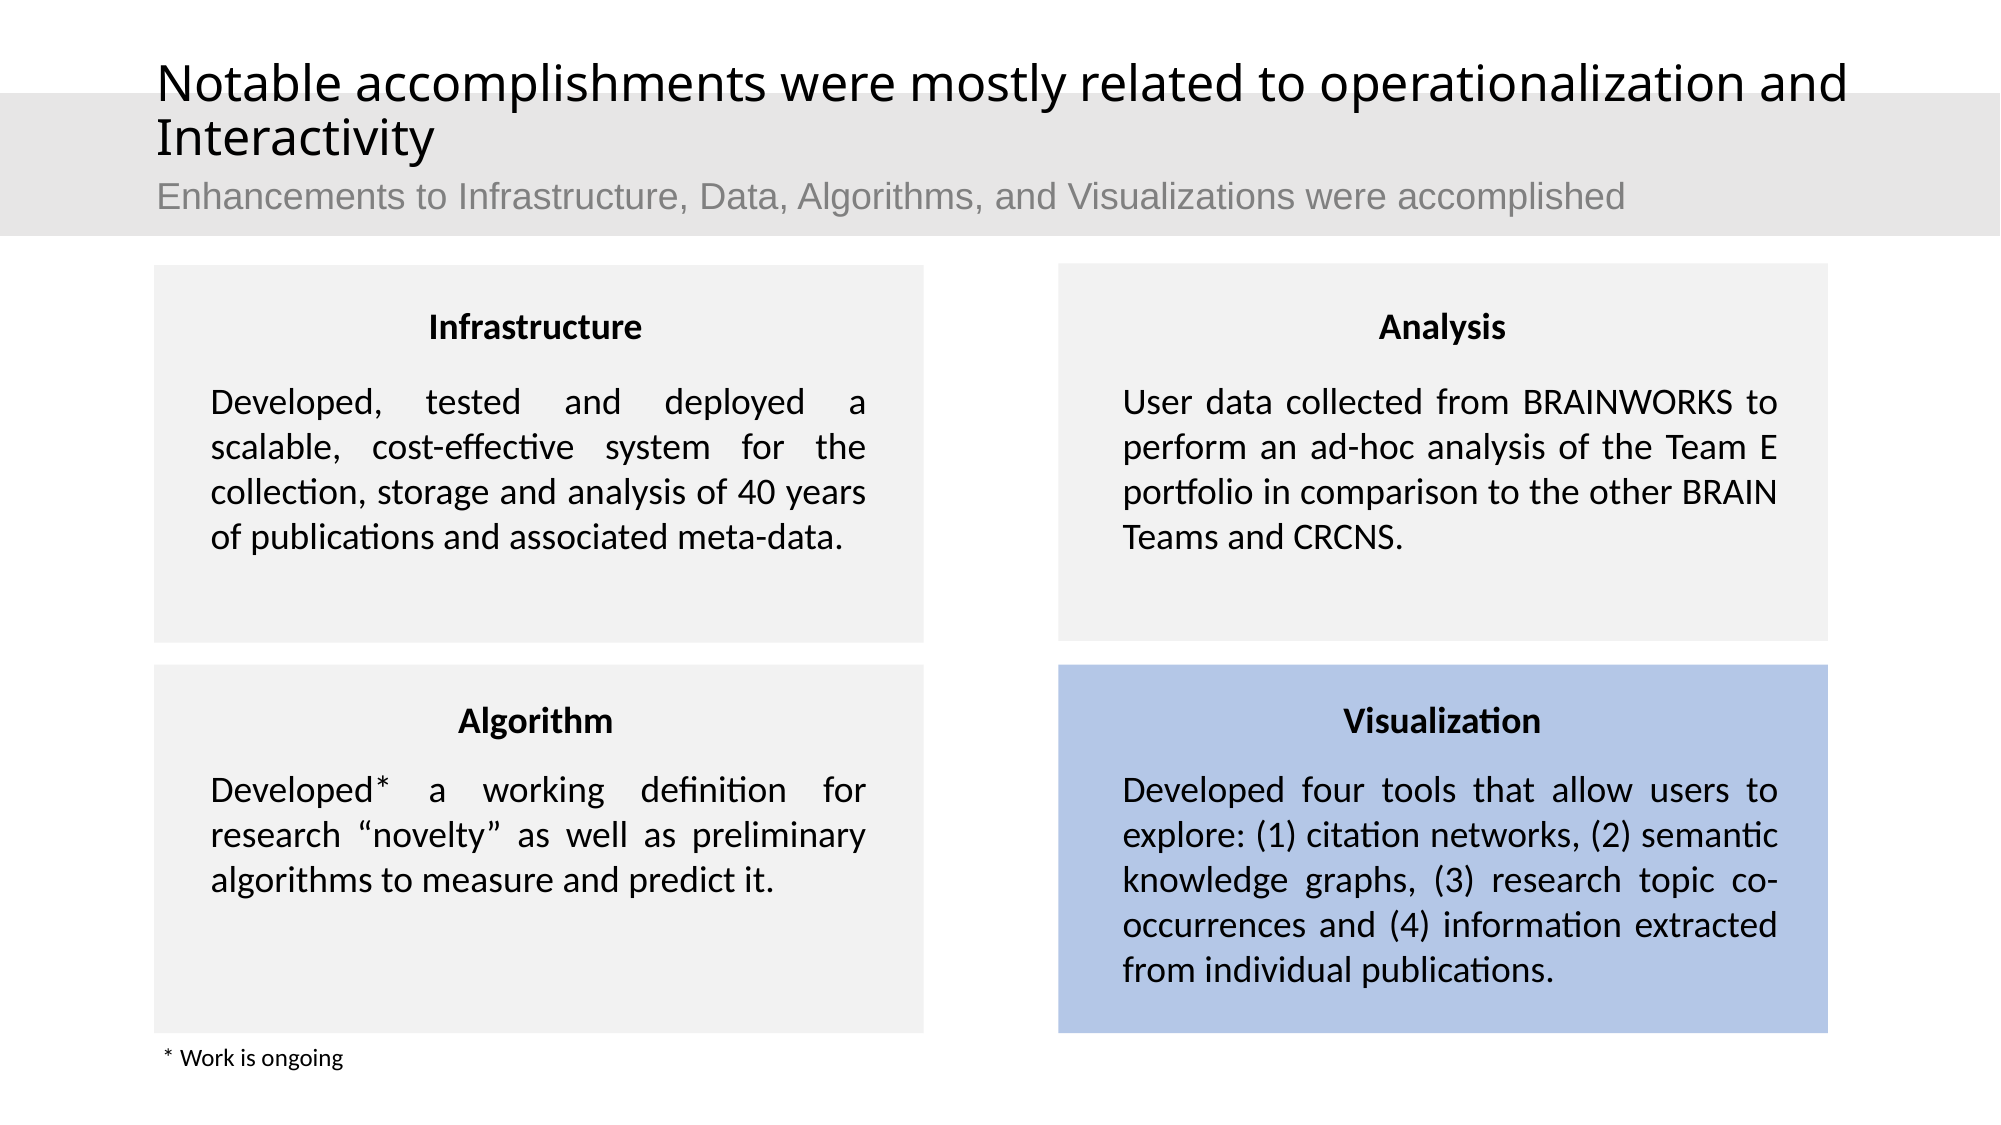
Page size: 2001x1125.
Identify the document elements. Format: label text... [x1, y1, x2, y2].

text_box [0, 93, 141, 236]
text_box Notable accomplishments were mostly related to operationalization and Interactivity [141, 87, 1867, 146]
text_box * Work is ongoing [147, 1033, 359, 1079]
text_box Developed four tools that allow users to explore: (1) citation networks, (2) semantic knowledge graphs, (3) research topic co-occurrences and (4) information extracted from individual publications. [1107, 757, 1794, 998]
text_box Visualization [1057, 688, 1828, 749]
text_box [153, 664, 925, 1034]
text_box Developed, tested and deployed a scalable, cost-effective system for the collection, storage and analysis of 40 years of publications and associated meta-data. [195, 369, 882, 565]
text_box [1867, 93, 2000, 236]
text_box Infrastructure [151, 294, 921, 355]
text_box [1057, 262, 1829, 642]
text_box User data collected from BRAINWORKS to perform an ad-hoc analysis of the Team E portfolio in comparison to the other BRAIN Teams and CRCNS. [1107, 369, 1794, 565]
text_box [1057, 664, 1829, 1034]
text_box Developed* a working definition for research “novelty” as well as preliminary algorithms to measure and predict it. [195, 757, 882, 908]
text_box Analysis [1057, 294, 1828, 355]
text_box Algorithm [151, 688, 921, 749]
text_box [153, 264, 925, 644]
text_box Enhancements to Infrastructure, Data, Algorithms, and Visualizations were accomplished [141, 146, 1908, 249]
